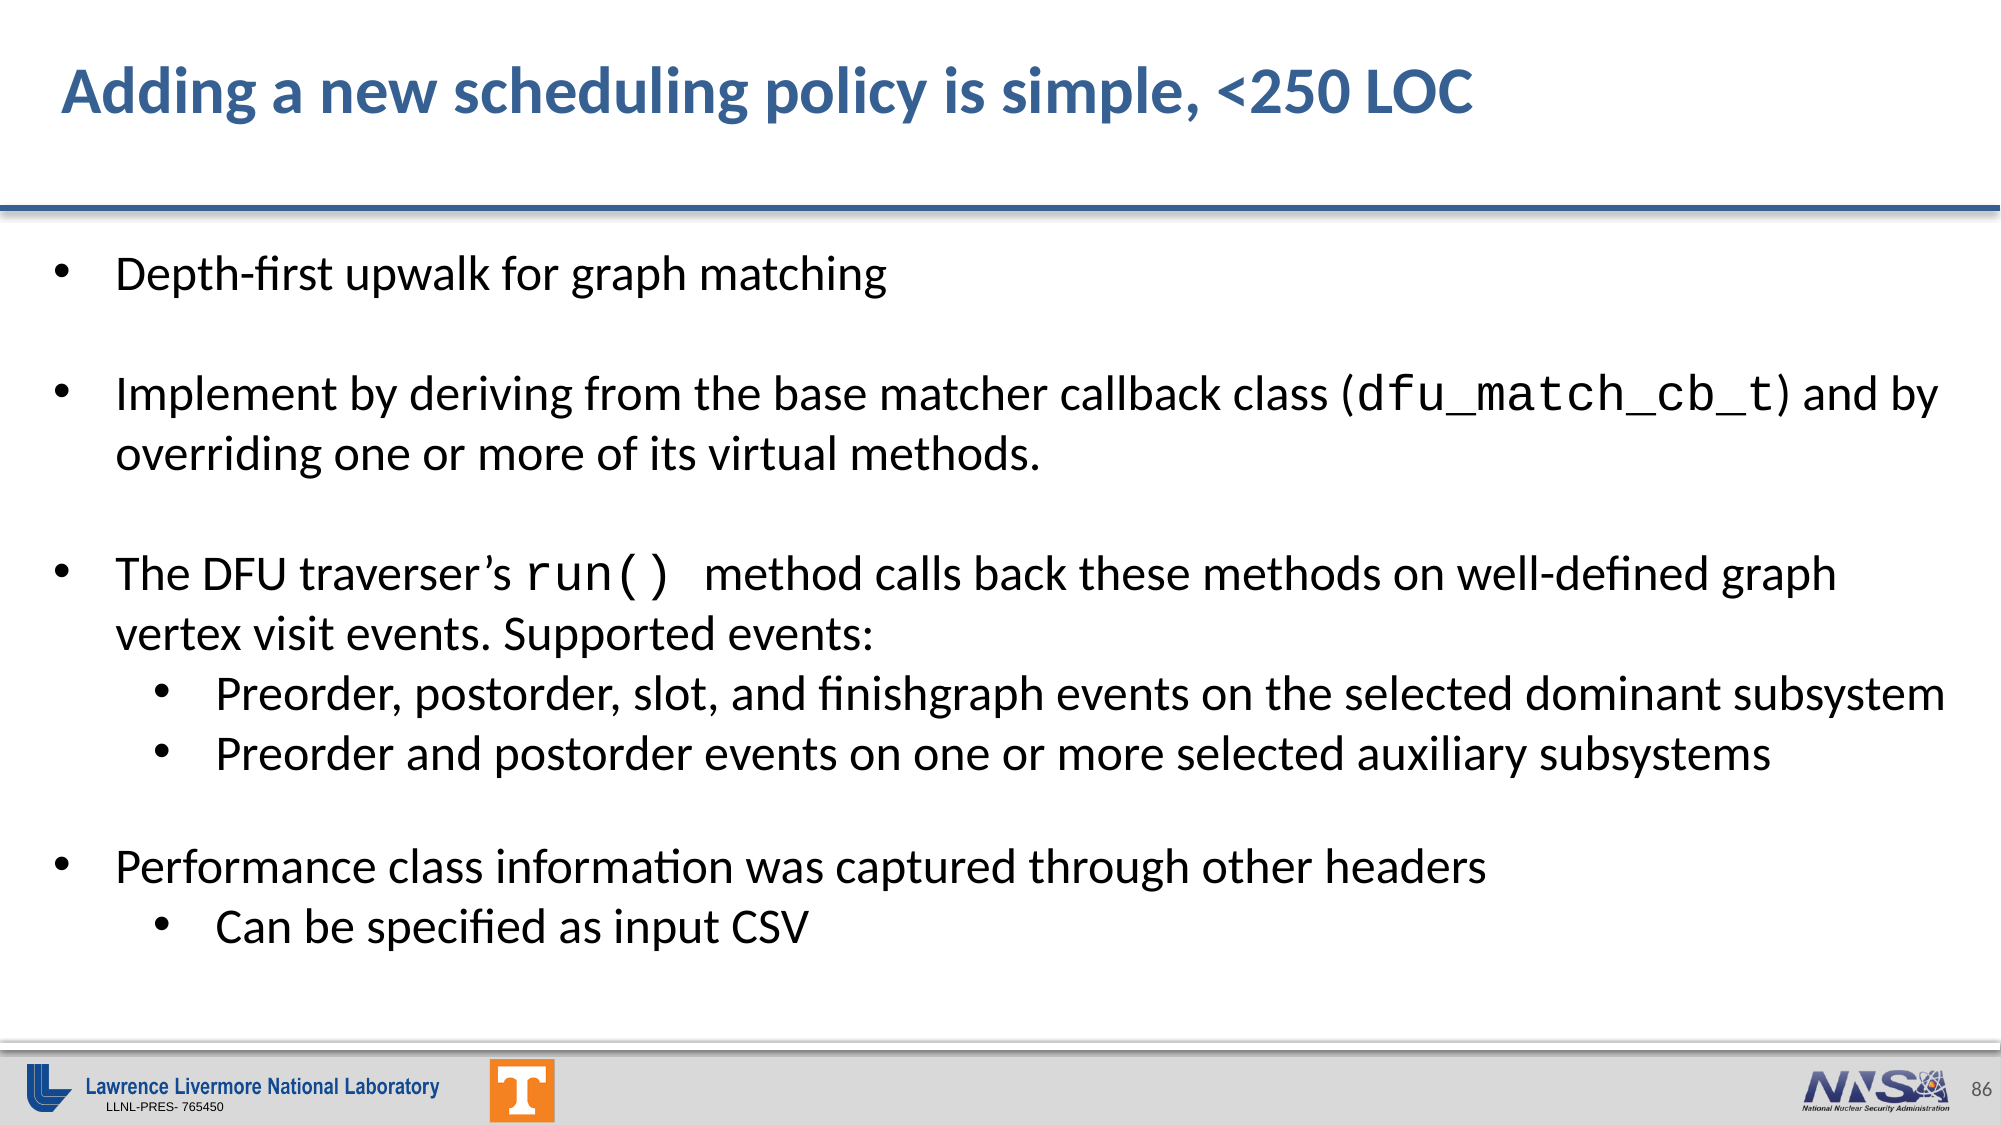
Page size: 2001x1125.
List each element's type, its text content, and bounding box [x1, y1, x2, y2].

picture [1795, 1057, 1956, 1119]
picture [27, 1049, 566, 1125]
text_box Depth-first upwalk for graph matching Implement by deriving from the base matcher callback class (dfu_match_cb_t) and by overriding one or more of its virtual methods. The DFU traverser’s run() method calls back these methods on well-defined graph vertex visit events. Supported events: Preorder, postorder, slot, and finishgraph events on the selected dominant subsystem Preorder and postorder events on one or more selected auxiliary subsystems Performance class information was captured through other headers Can be specified as input CSV [38, 232, 1977, 961]
title Adding a new scheduling policy is simple, <250 LOC [61, 66, 1897, 197]
